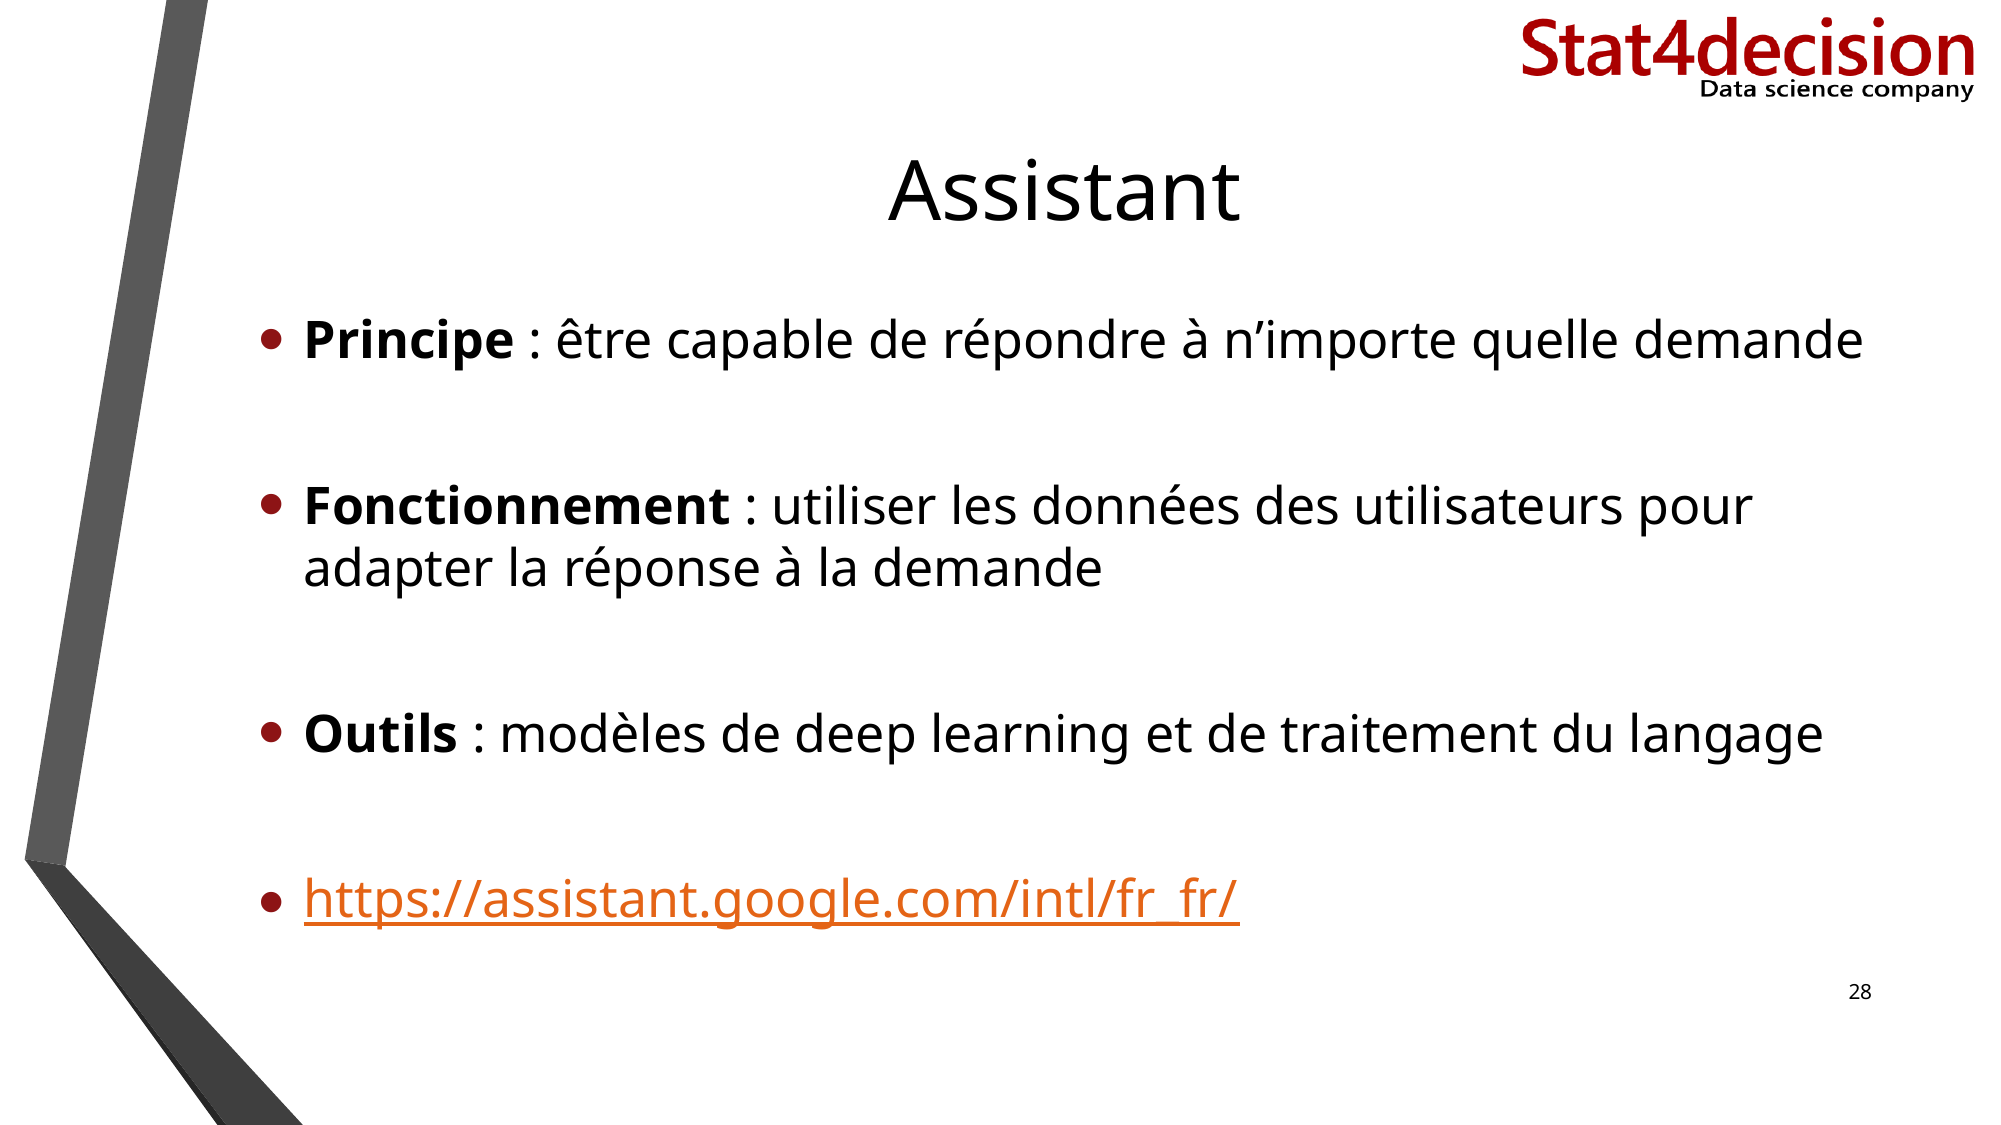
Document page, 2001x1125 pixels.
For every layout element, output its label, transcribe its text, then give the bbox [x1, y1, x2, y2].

picture [1520, 14, 1976, 104]
slide_number ‹#› [1796, 962, 1887, 1023]
title Assistant [243, 112, 1887, 263]
list Principe : être capable de répondre à n’importe quelle demande Fonctionnement : utiliser les données des utilisateurs pour adapter la réponse à la demande Outils : modèles de deep learning et de traitement du langage https://assistant.google.com/intl/fr_fr/ [243, 293, 1887, 950]
